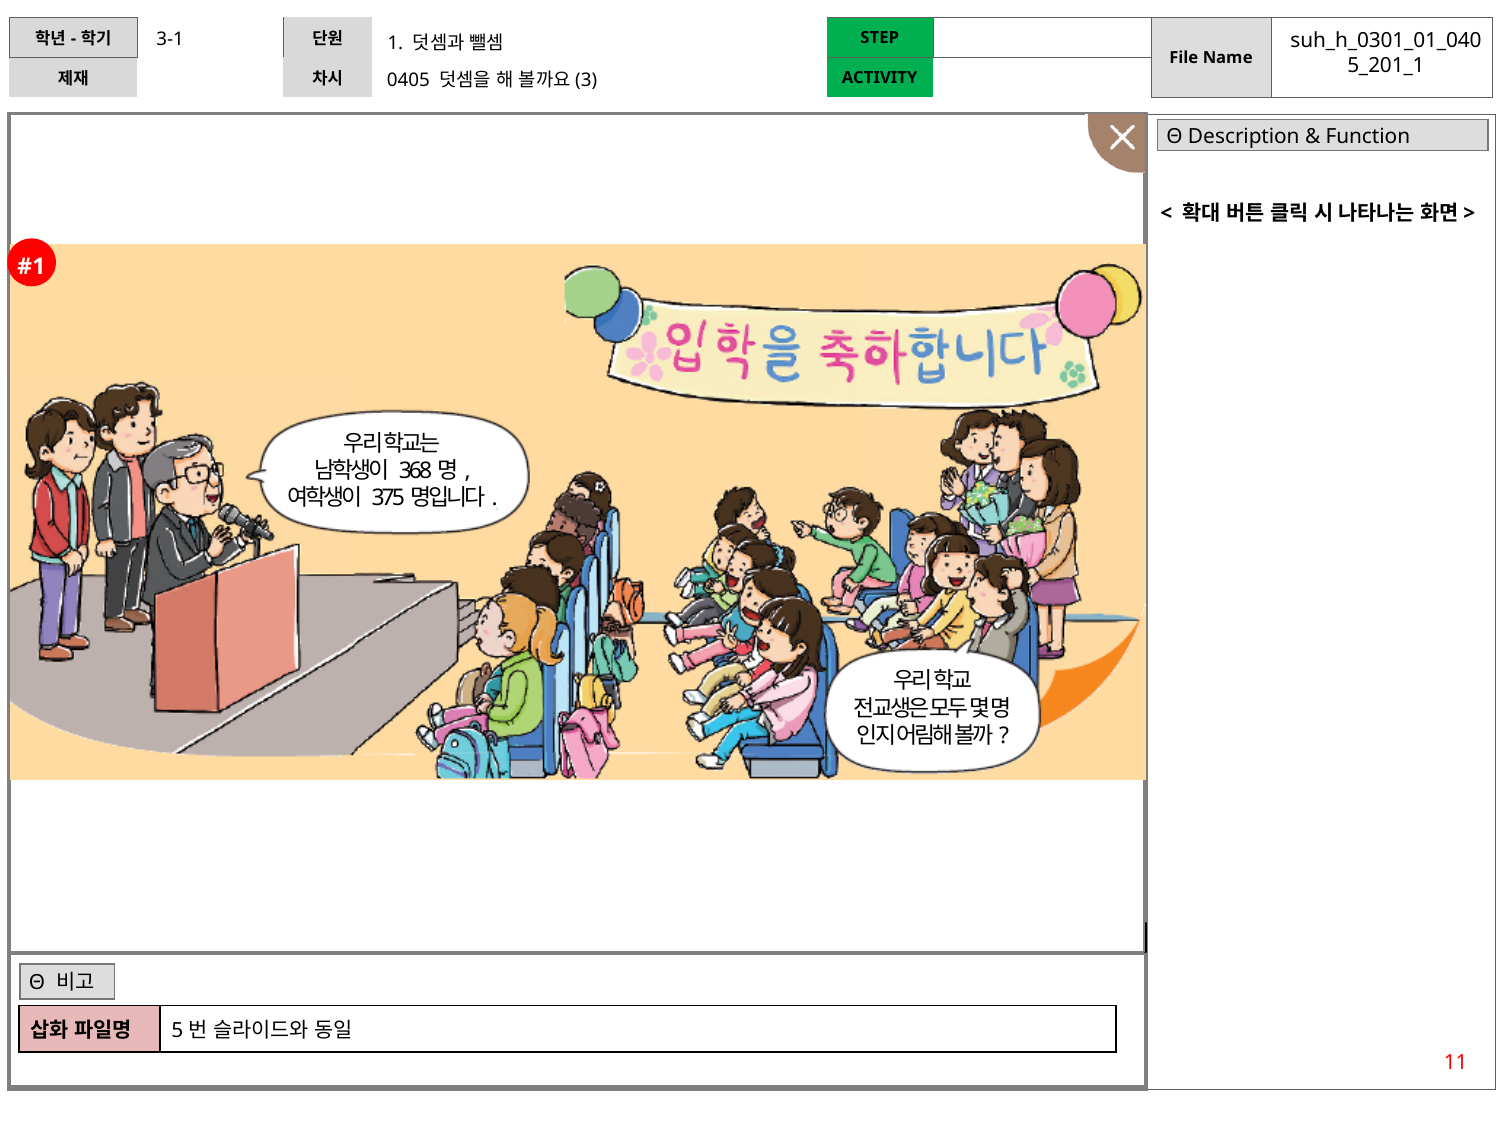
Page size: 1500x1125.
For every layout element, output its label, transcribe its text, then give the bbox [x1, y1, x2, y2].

text_box [8, 111, 1146, 244]
text_box #1 [15, 236, 49, 242]
table_header Θ Description & Function [1158, 120, 1487, 150]
text_box < 확대 버튼 클릭 시 나타나는 화면> [1145, 160, 1500, 264]
text_box 0405 덧셈을 해 볼까요(3) [372, 60, 821, 96]
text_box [10, 243, 1146, 780]
picture [1084, 113, 1145, 173]
text_box [8, 786, 1146, 954]
text_box 3-1 [141, 18, 284, 55]
table_header 5번 슬라이드와 동일 [161, 1006, 1115, 1051]
table_header 삽화 파일명 [20, 1006, 159, 1051]
text_box suh_h_0301_01_0405_201_1 [1271, 18, 1500, 84]
text_box 1. 덧셈과 뺄셈 [372, 23, 828, 48]
text_box [1151, 264, 1500, 326]
